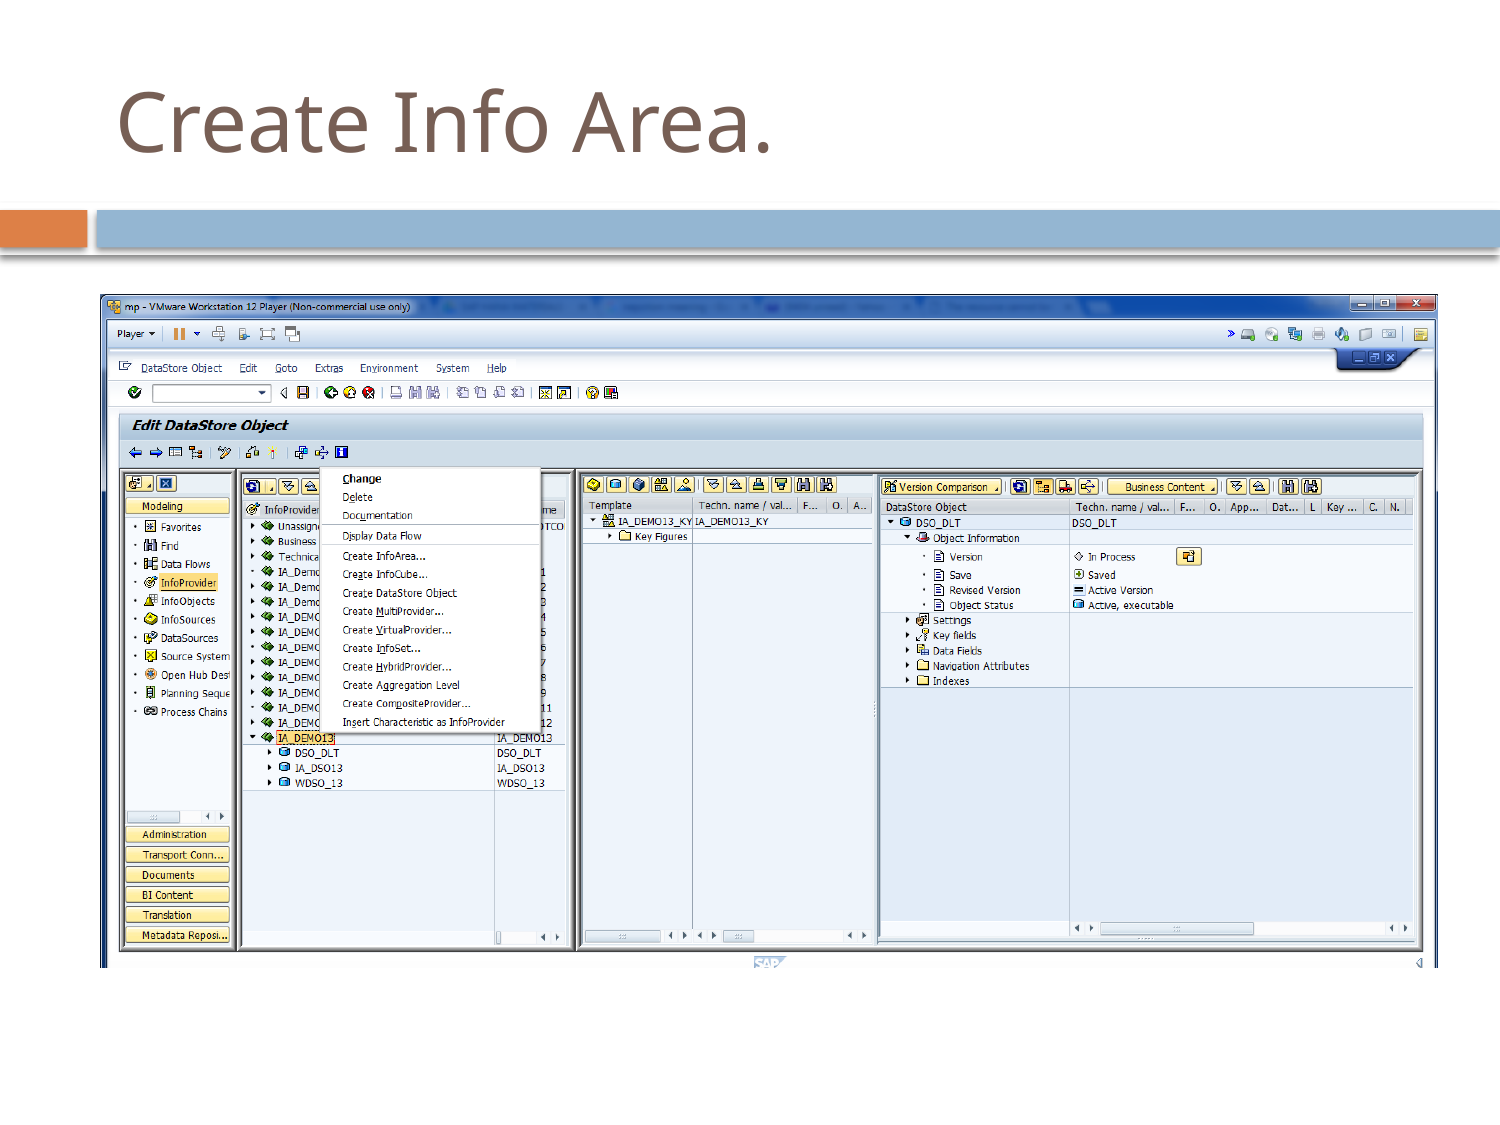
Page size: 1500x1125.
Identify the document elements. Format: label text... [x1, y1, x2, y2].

title Create Info Area. [100, 37, 1438, 200]
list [100, 294, 1439, 969]
